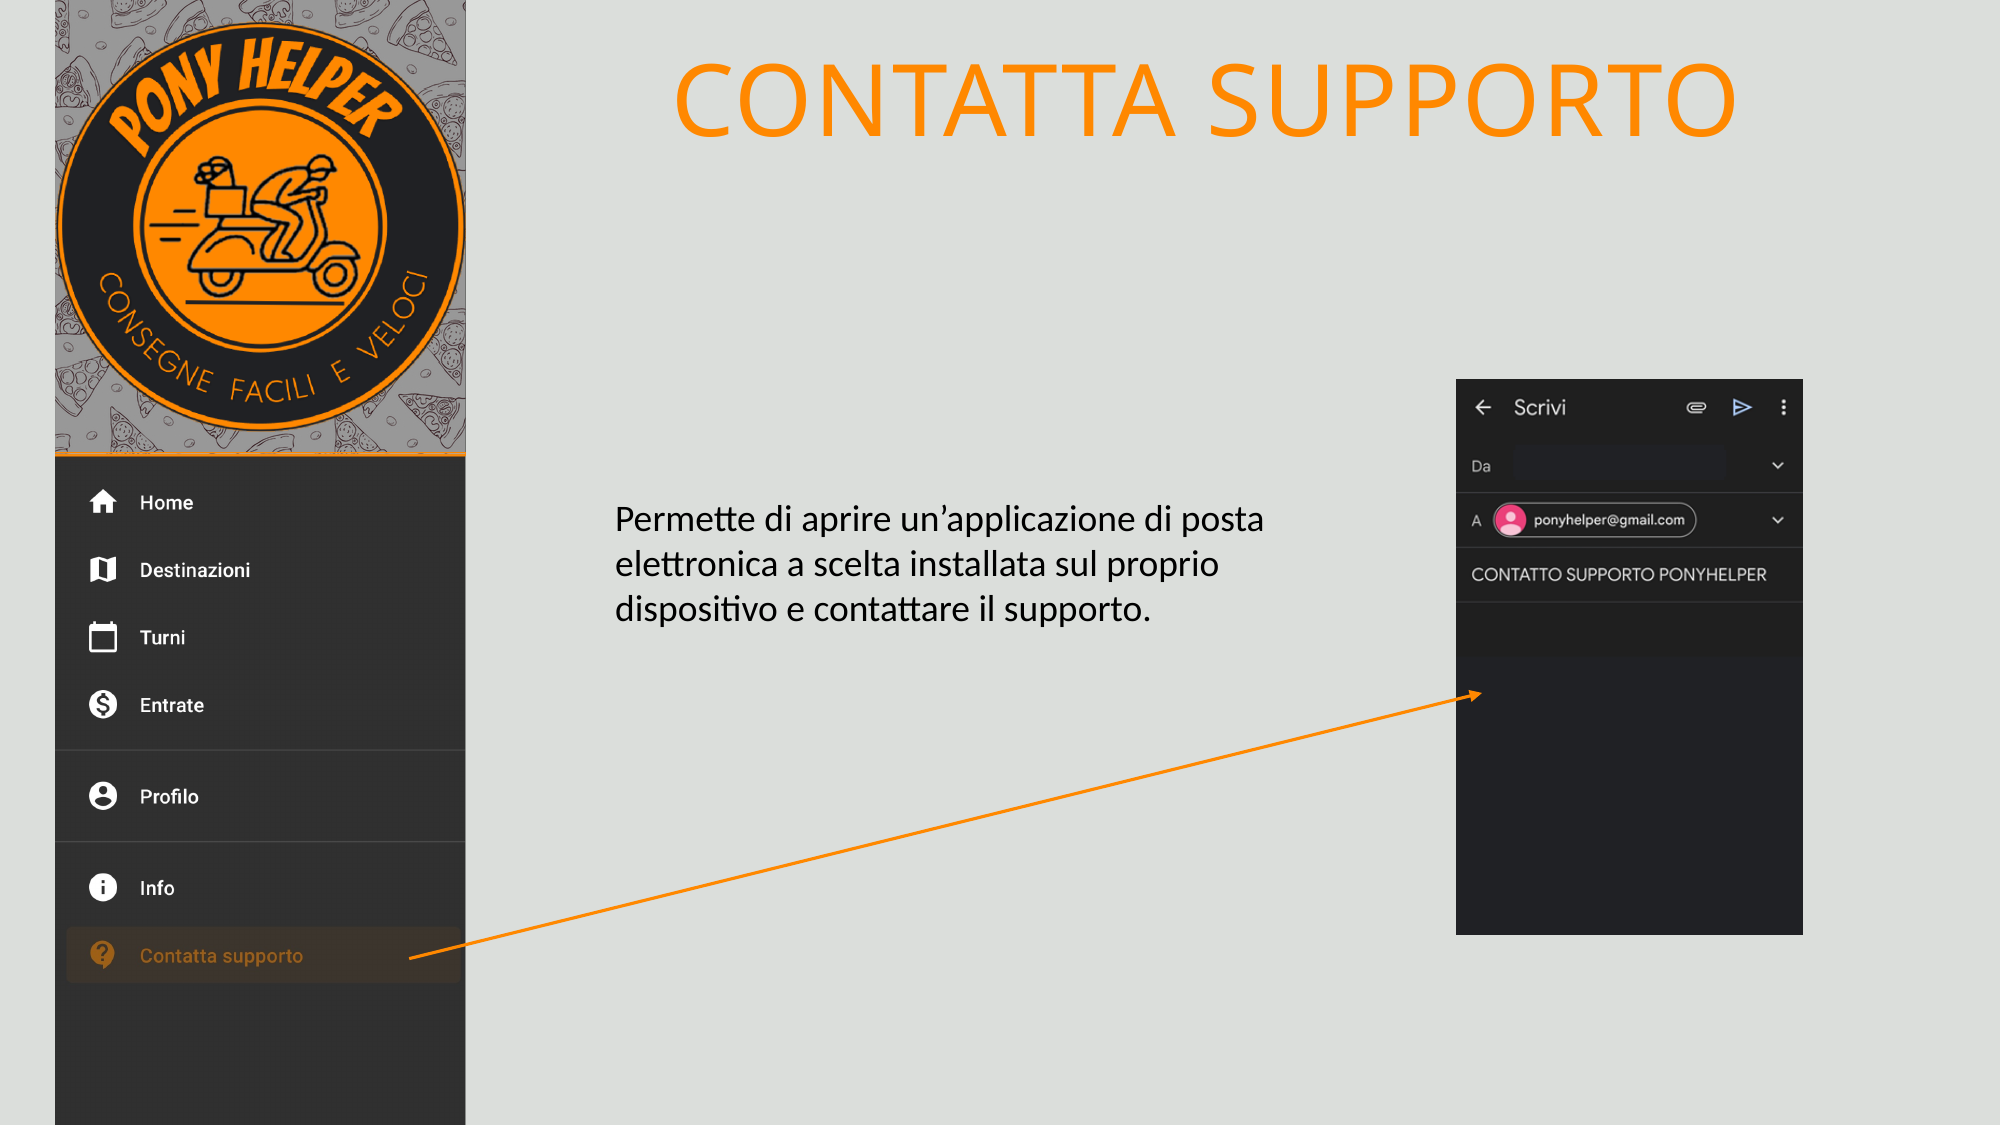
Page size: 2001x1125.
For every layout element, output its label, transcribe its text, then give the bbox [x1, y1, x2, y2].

text_box Permette di aprire un’applicazione di posta elettronica a scelta installata sul proprio dispositivo e contattare il supporto. [600, 486, 1291, 637]
text_box CONTATTA SUPPORTO [501, 21, 1912, 186]
picture [55, 0, 466, 1125]
picture [1456, 379, 1803, 935]
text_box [409, 692, 1483, 959]
